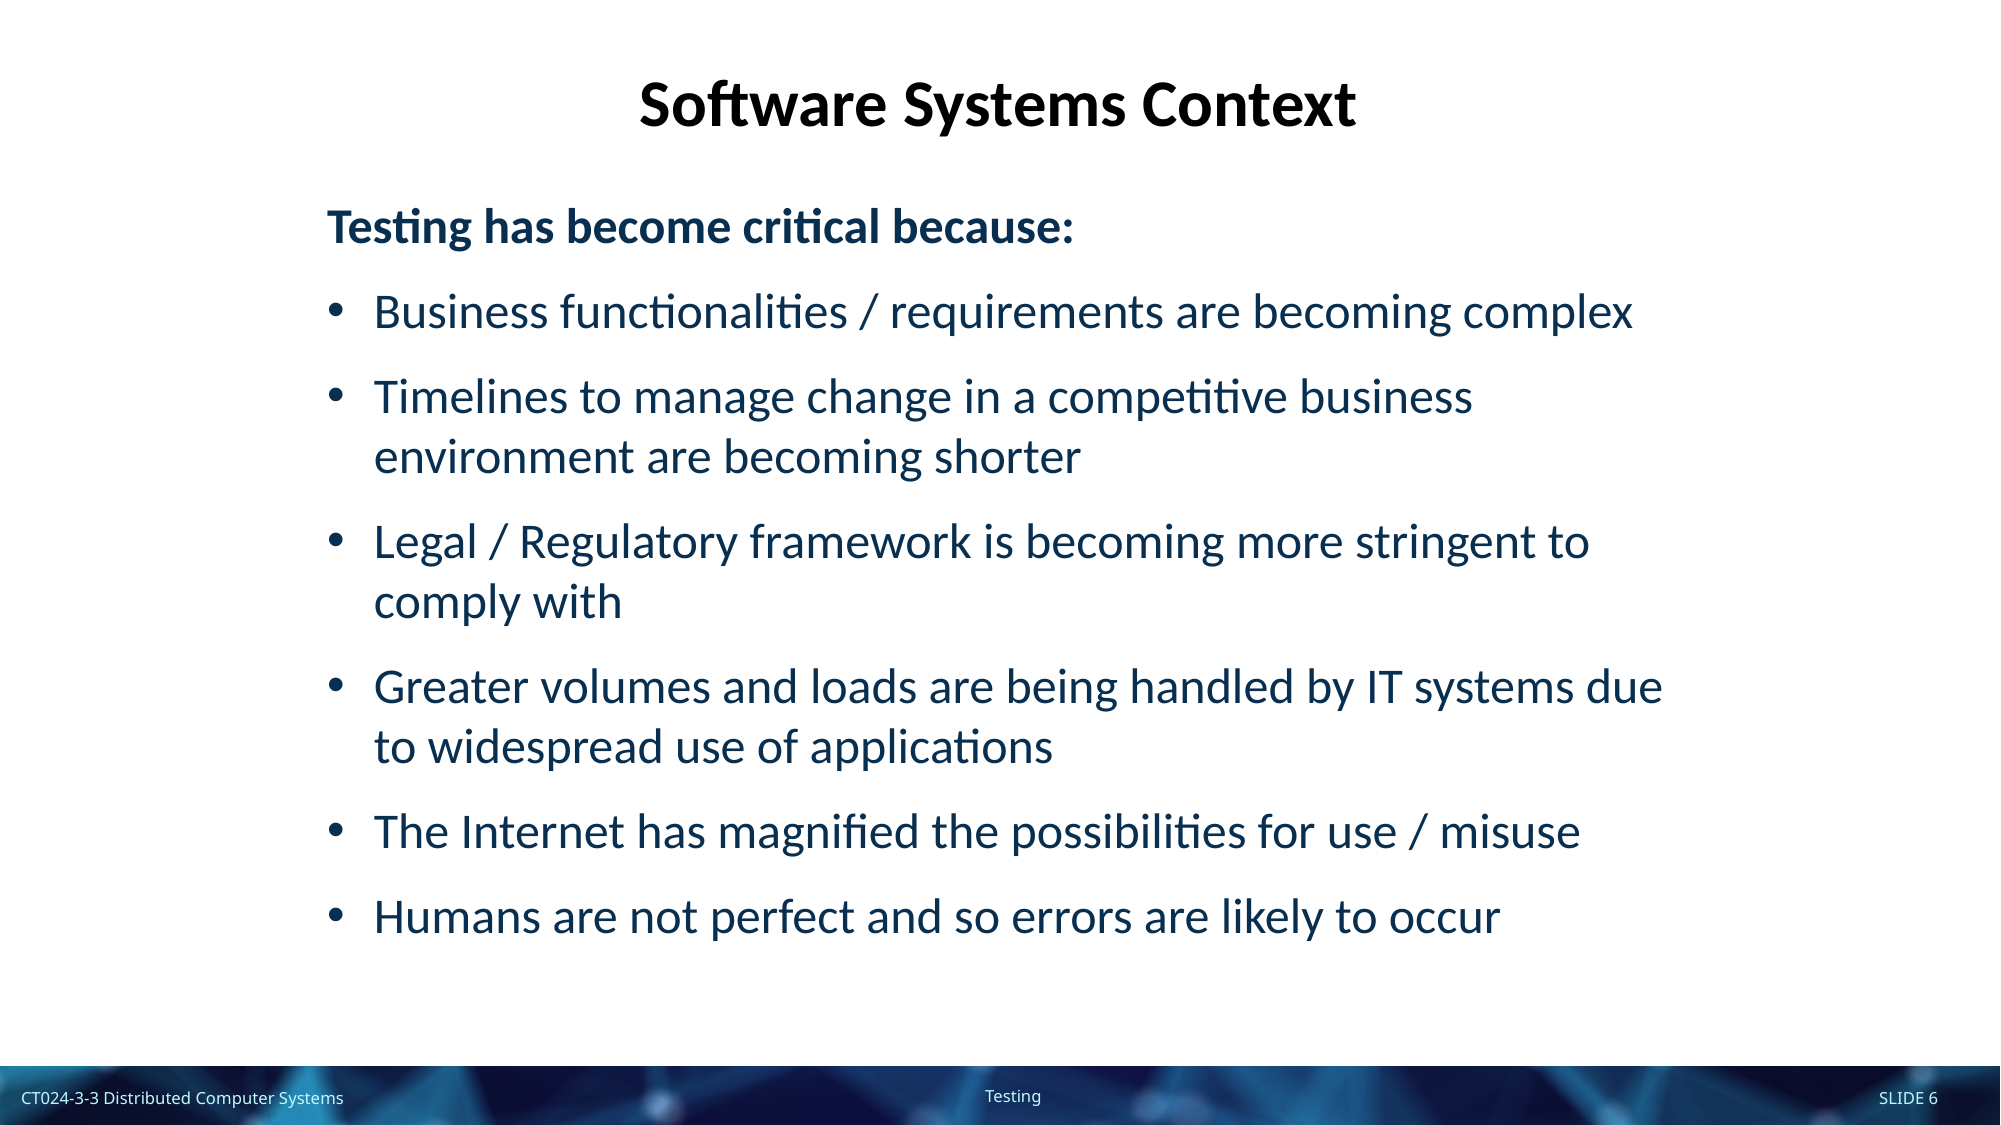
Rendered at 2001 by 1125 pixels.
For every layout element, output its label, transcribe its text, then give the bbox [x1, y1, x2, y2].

text_box Testing has become critical because: Business functionalities / requirements are becoming complex Timelines to manage change in a competitive business environment are becoming shorter Legal / Regulatory framework is becoming more stringent to comply with Greater volumes and loads are being handled by IT systems due to widespread use of applications The Internet has magnified the possibilities for use / misuse Humans are not perfect and so errors are likely to occur [327, 193, 1671, 944]
picture [0, 1066, 2000, 1125]
text_box Software Systems Context [290, 52, 1708, 168]
